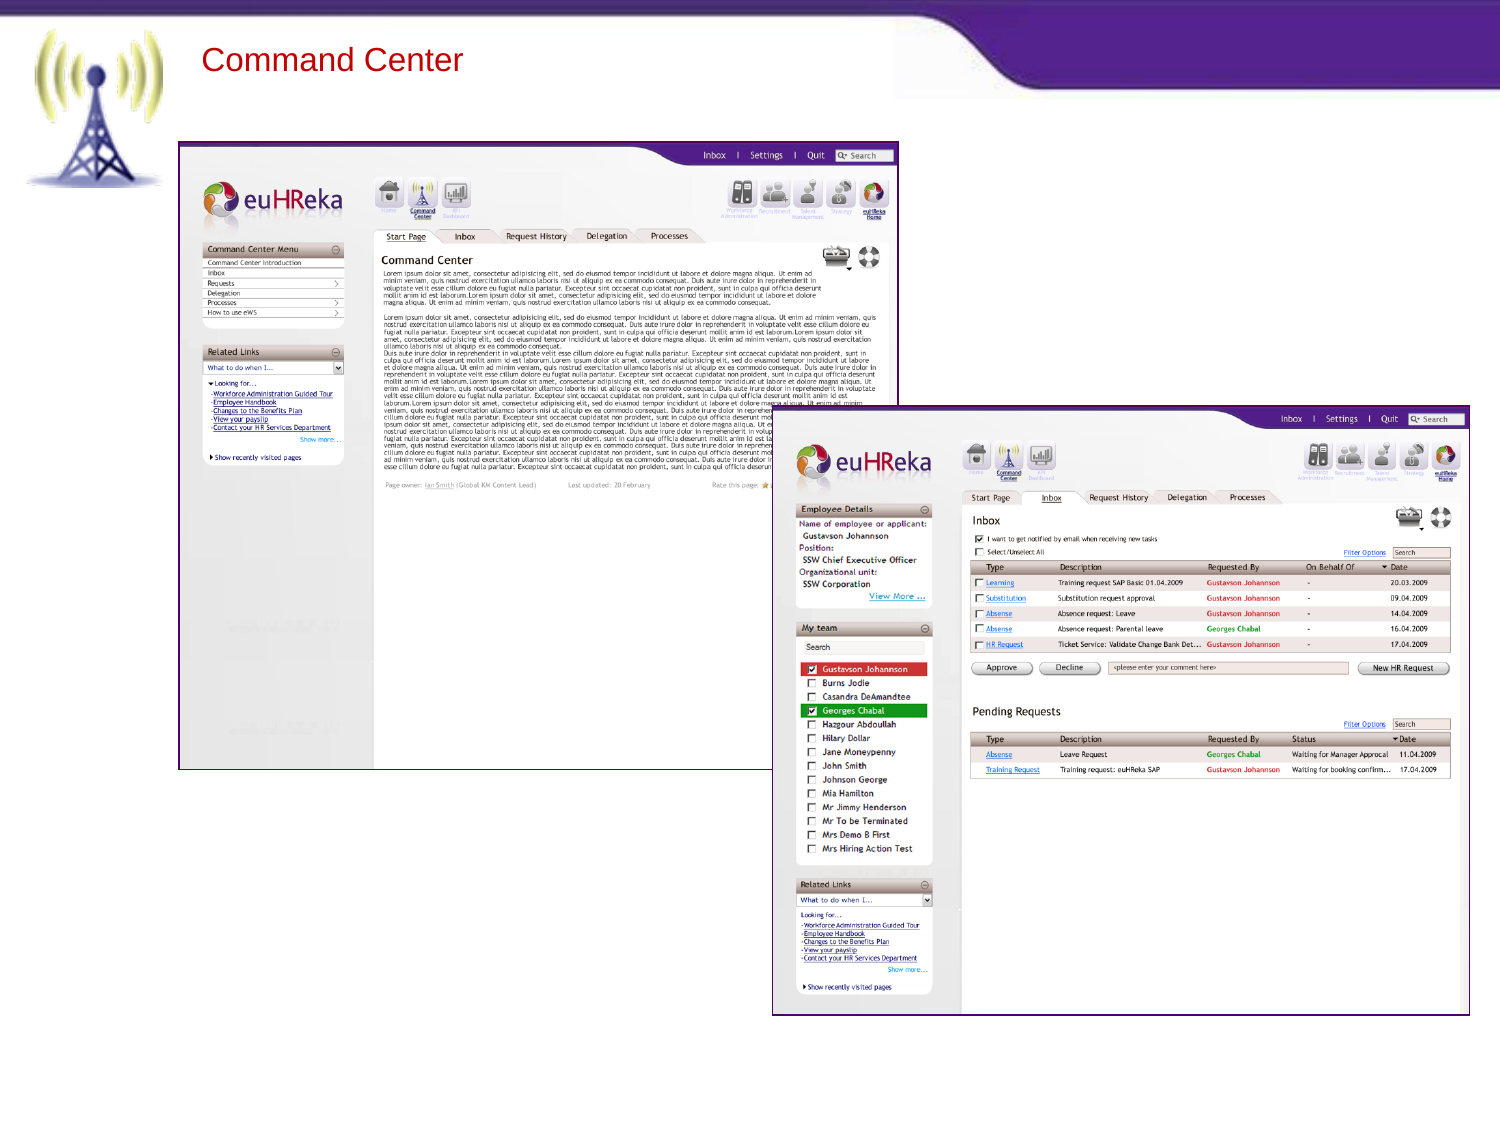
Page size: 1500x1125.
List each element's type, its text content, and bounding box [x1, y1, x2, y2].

title Command Center [186, 30, 913, 95]
picture [0, 0, 1500, 188]
picture [179, 142, 1470, 1015]
